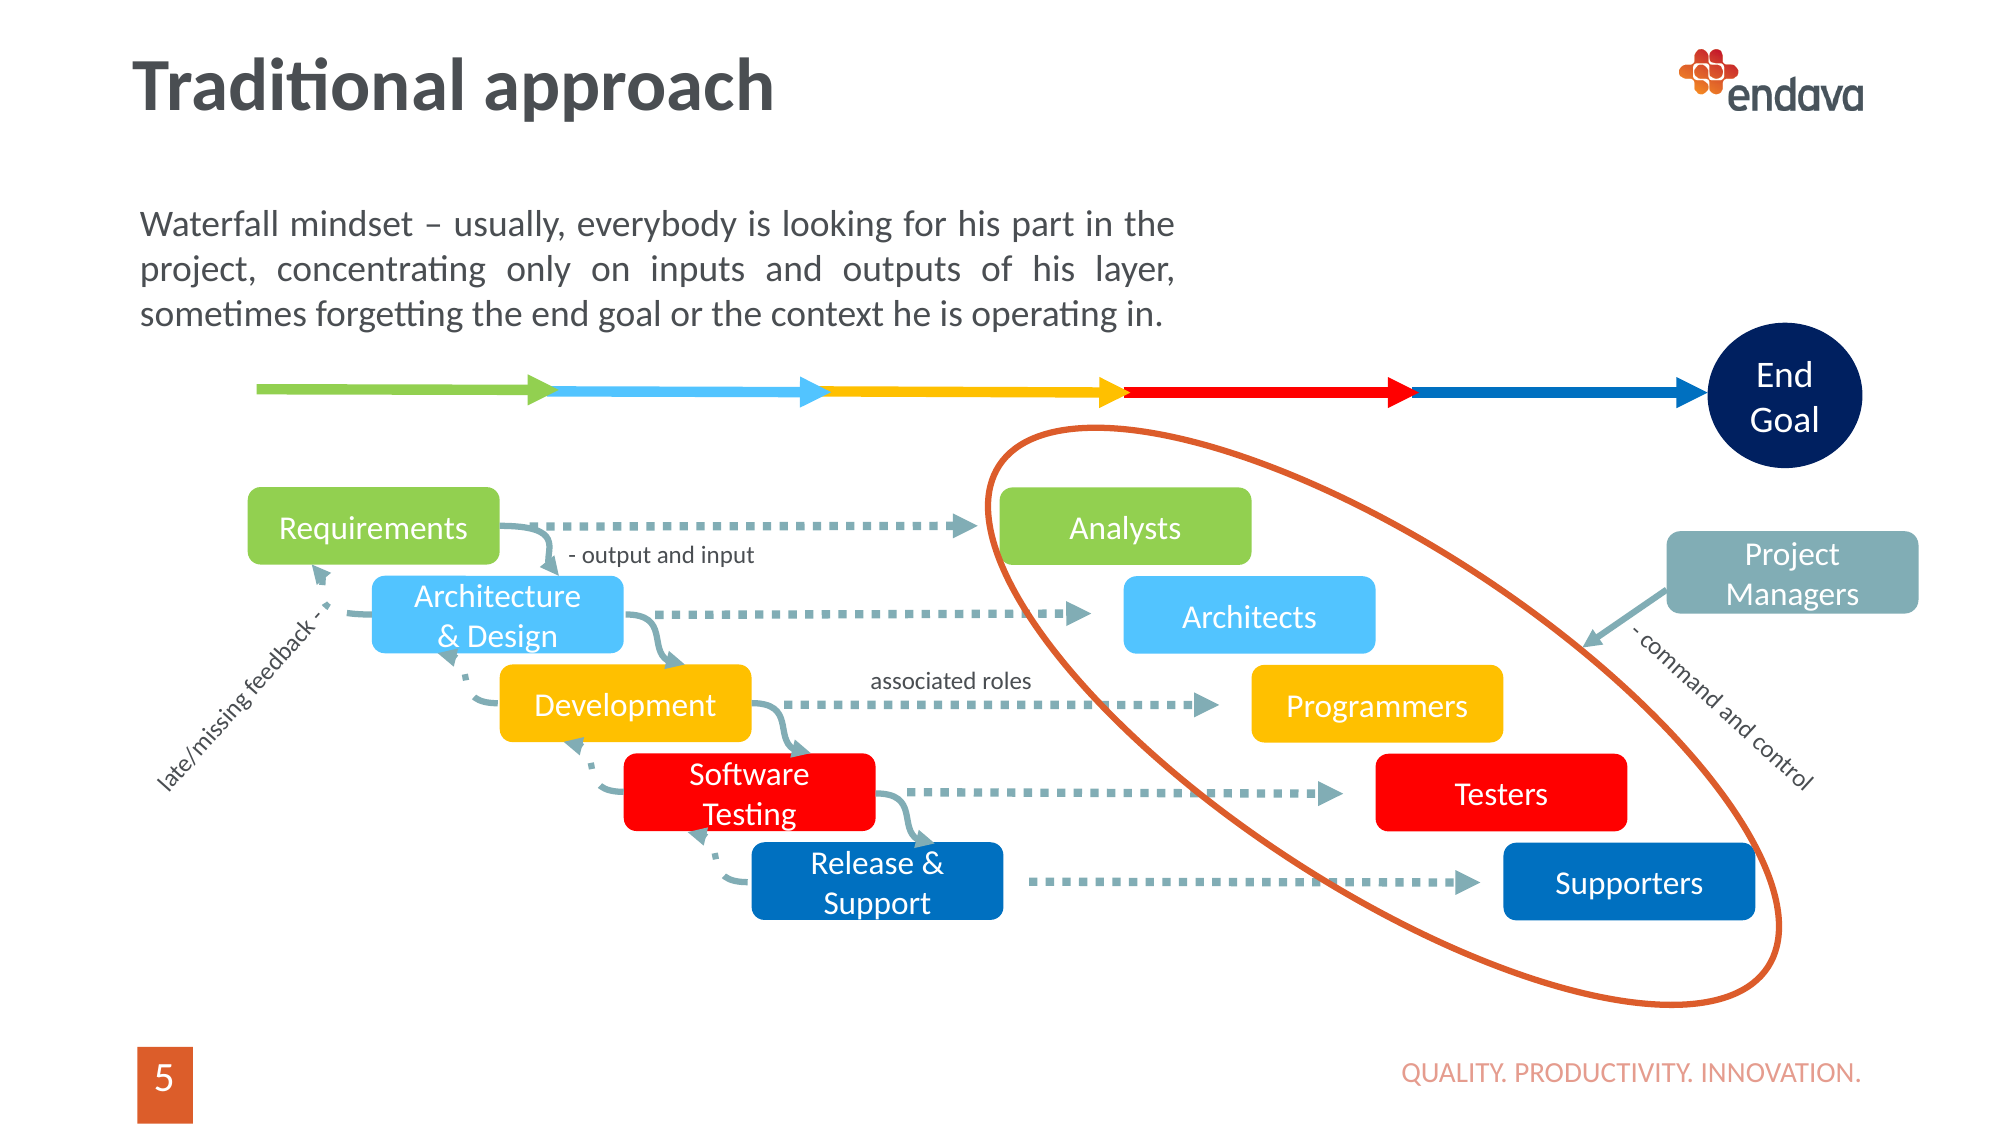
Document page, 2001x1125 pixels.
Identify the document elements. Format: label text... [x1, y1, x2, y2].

text_box Waterfall mindset – usually, everybody is looking for his part in the project, concentrating only on inputs and outputs of his layer, sometimes forgetting the end goal or the context he is operating in. [125, 191, 1192, 342]
slide_number QUALITY. PRODUCTIVITY. INNOVATION. [1252, 1040, 1863, 1101]
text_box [247, 487, 1919, 921]
title Traditional approach [132, 38, 1530, 218]
text_box End Goal [1706, 321, 1864, 470]
picture [1679, 49, 1863, 111]
text_box late/missing feedback - [134, 656, 247, 813]
